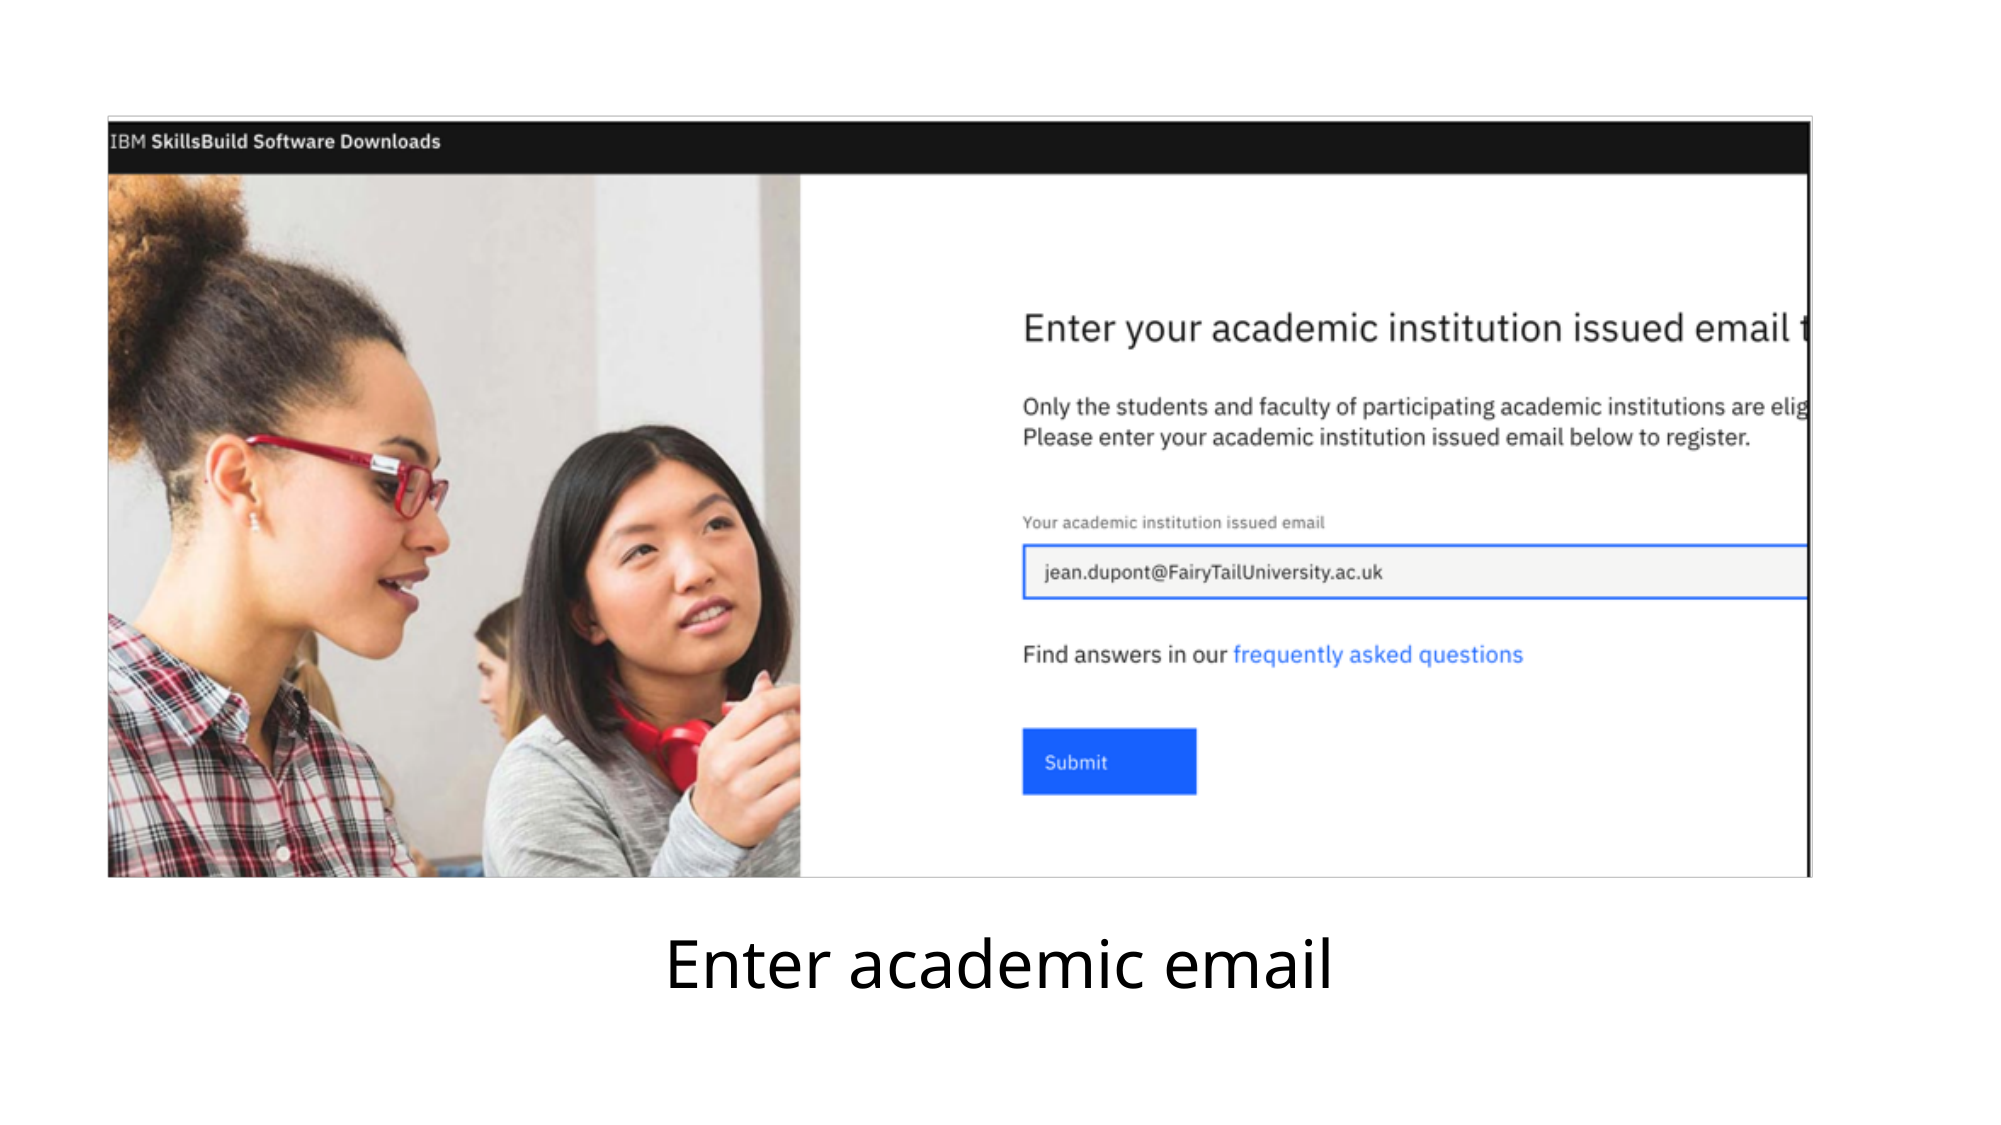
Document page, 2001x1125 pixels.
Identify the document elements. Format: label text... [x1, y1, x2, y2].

picture [104, 113, 1816, 881]
title Enter academic email [105, 914, 1895, 1020]
